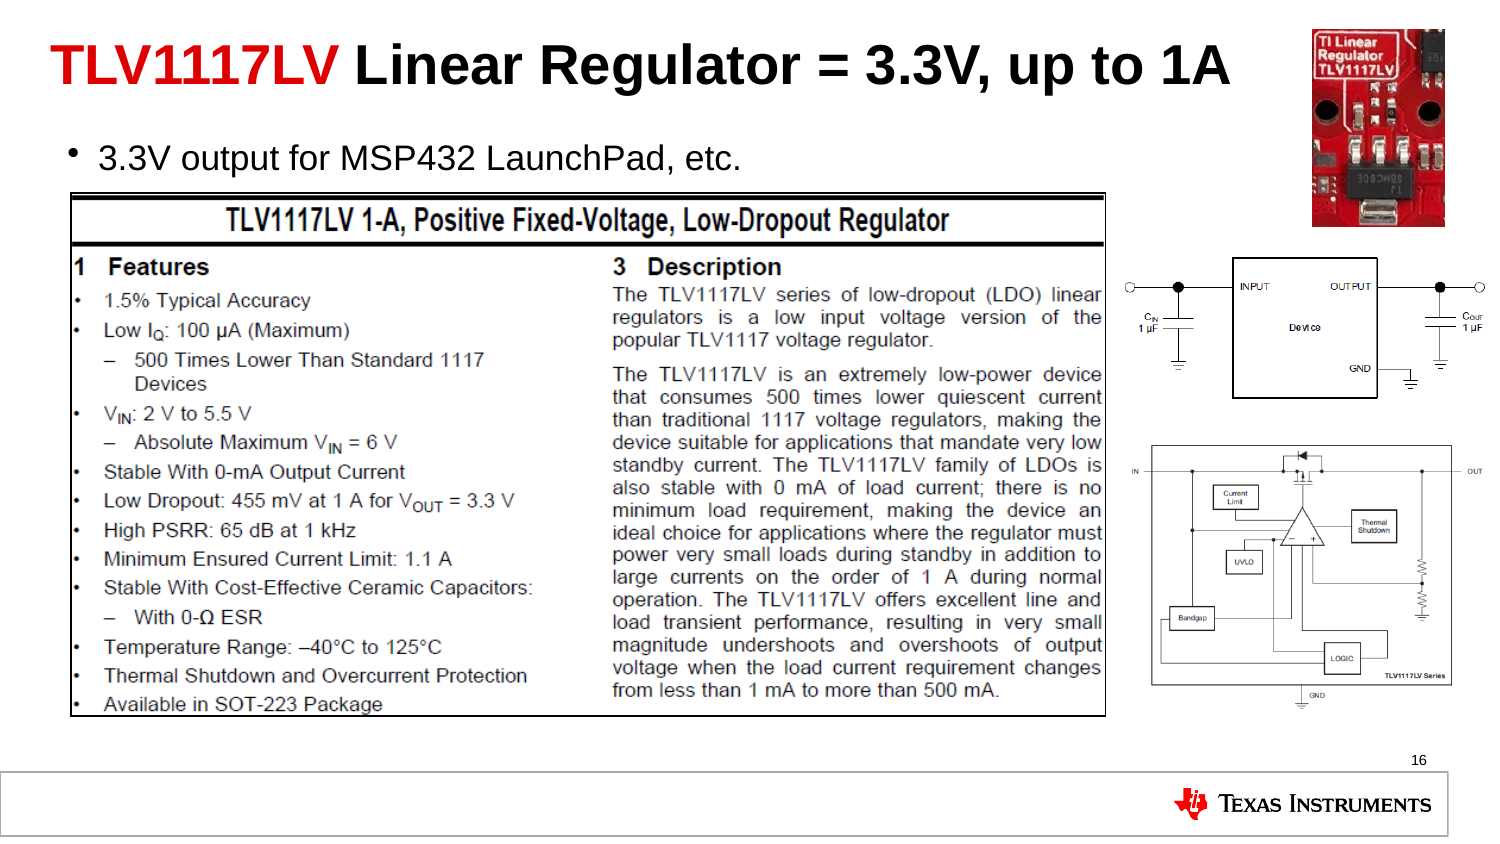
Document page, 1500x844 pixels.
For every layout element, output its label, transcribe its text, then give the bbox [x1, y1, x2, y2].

list 3.3V output for MSP432 LaunchPad, etc. [54, 128, 1444, 738]
title TLV1117LV Linear Regulator = 3.3V, up to 1A [37, 17, 1426, 119]
picture [71, 193, 1106, 716]
slide_number 16 [1089, 744, 1440, 770]
picture [1128, 441, 1486, 713]
picture [1174, 788, 1431, 820]
picture [1311, 29, 1445, 227]
picture [1121, 252, 1490, 407]
